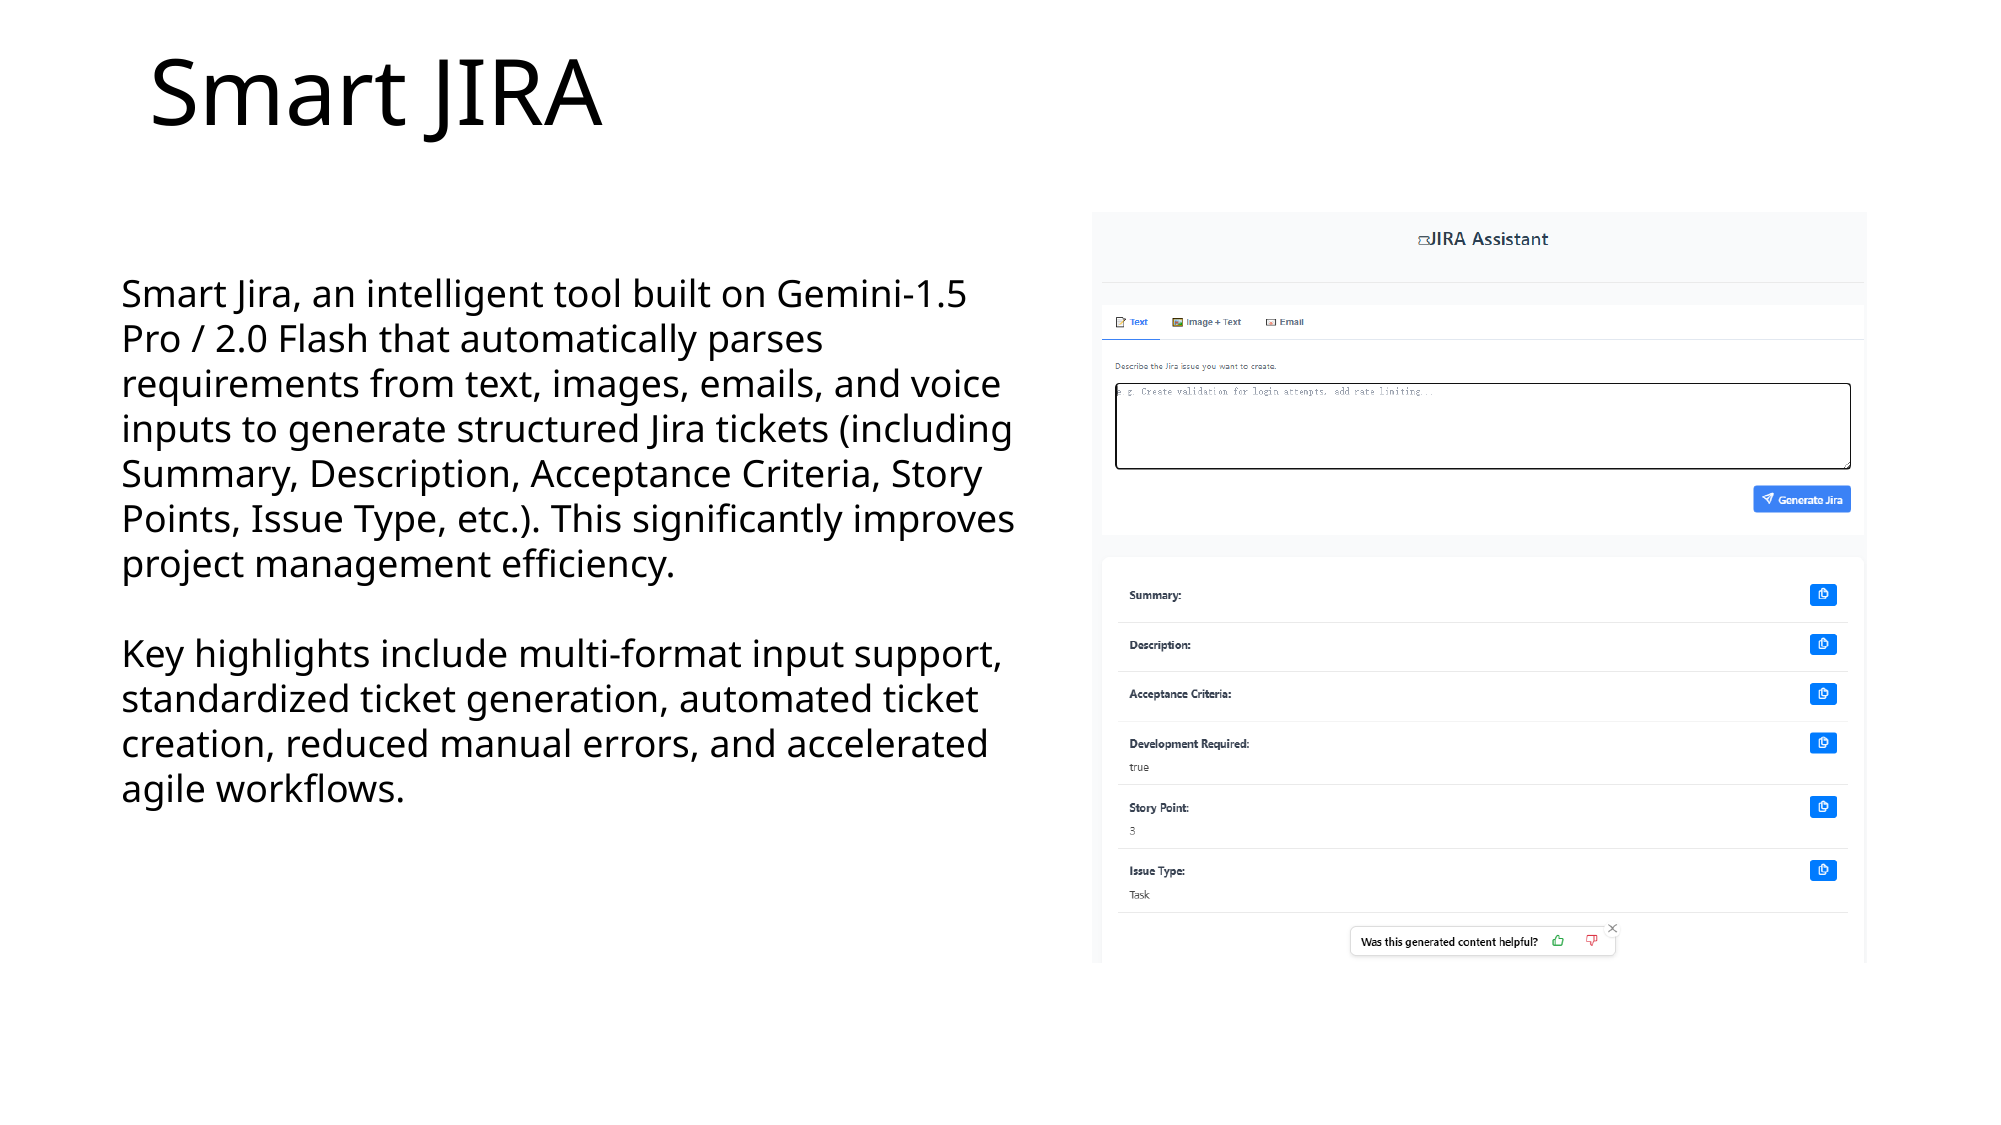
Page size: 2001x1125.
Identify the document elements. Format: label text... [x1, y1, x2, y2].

title Smart JIRA [134, 24, 1844, 166]
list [1091, 212, 1867, 963]
text_box Smart Jira, an intelligent tool built on Gemini-1.5 Pro / 2.0 Flash that automatically parses requirements from text, images, emails, and voice inputs to generate structured Jira tickets (including Summary, Description, Acceptance Criteria, Story Points, Issue Type, etc.). This significantly improves project management efficiency. Key highlights include multi-format input support, standardized ticket generation, automated ticket creation, reduced manual errors, and accelerated agile workflows. [106, 262, 1039, 817]
